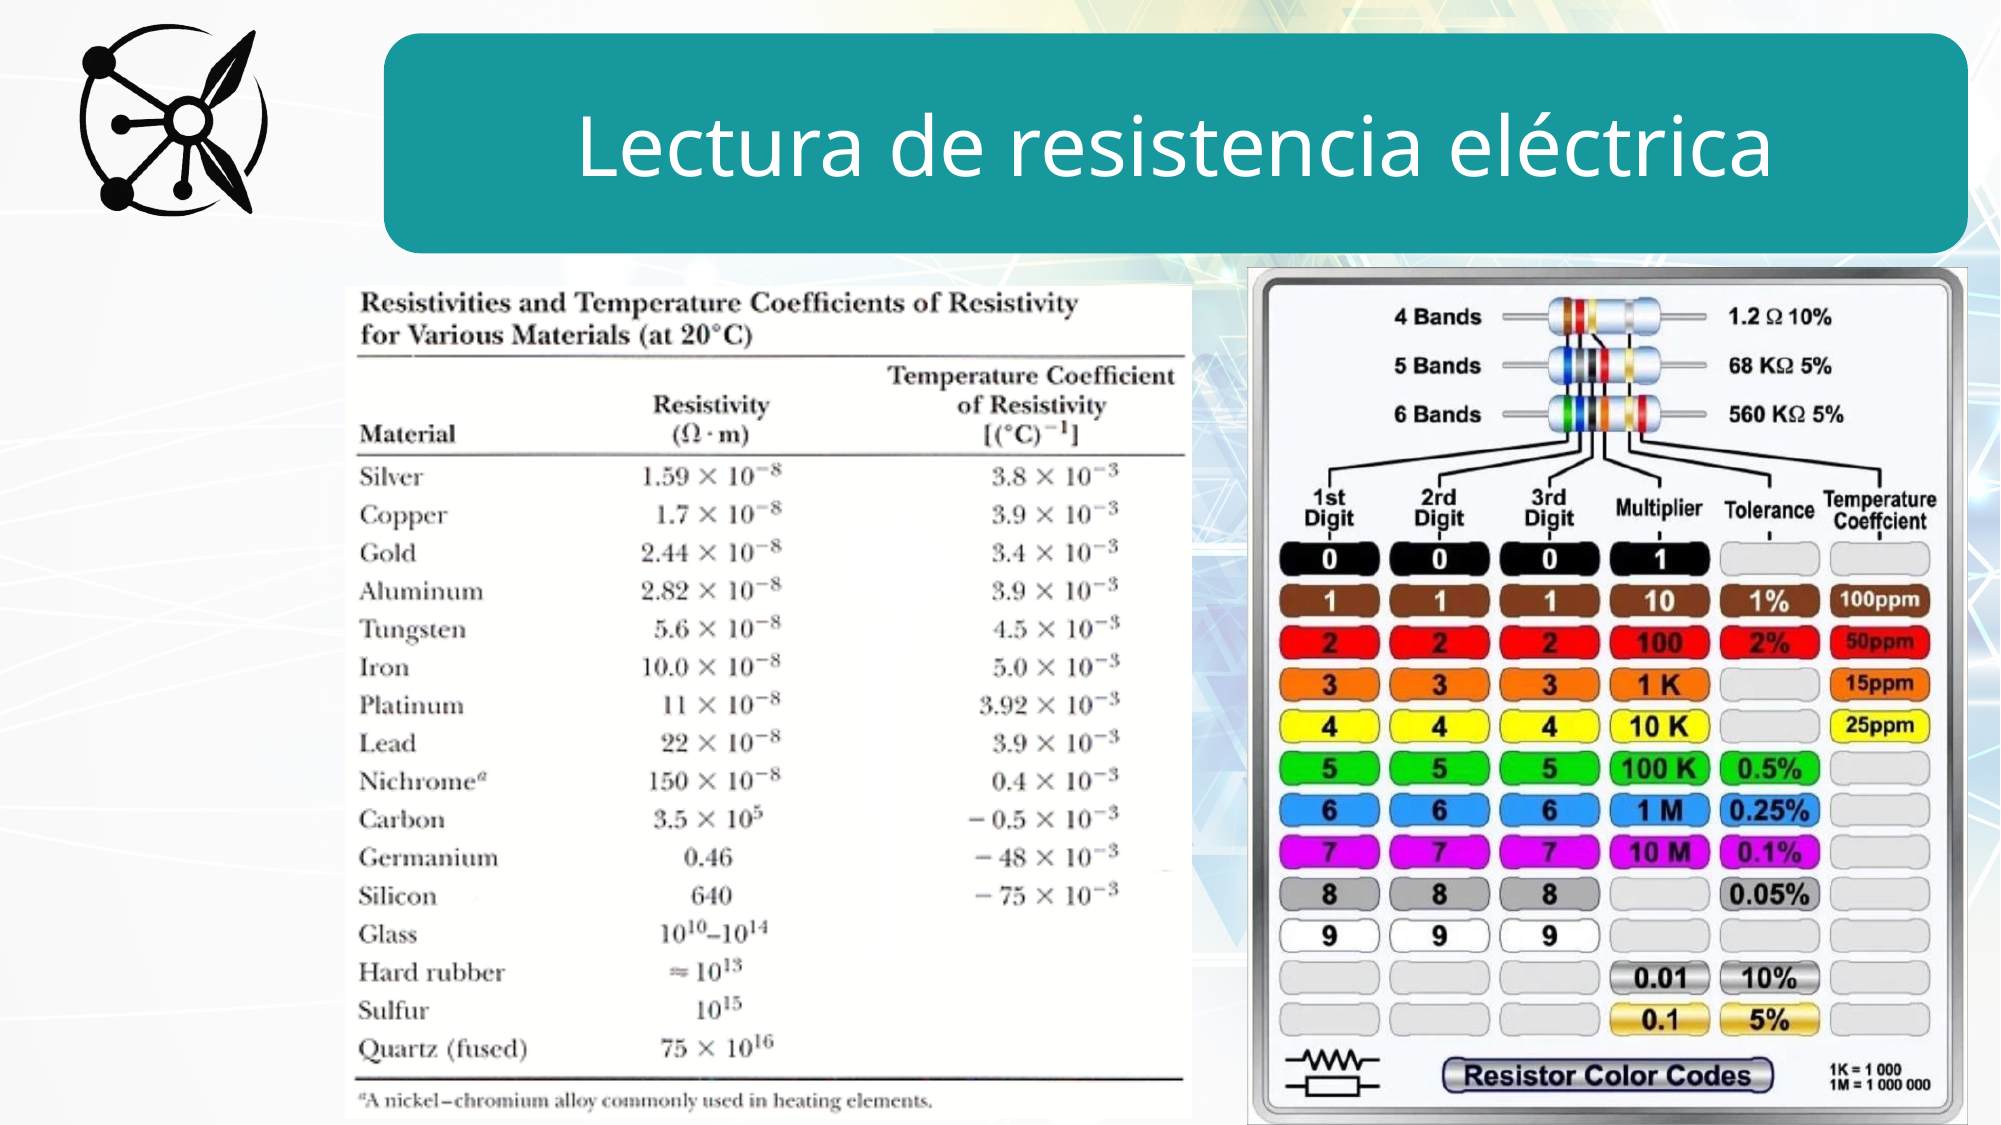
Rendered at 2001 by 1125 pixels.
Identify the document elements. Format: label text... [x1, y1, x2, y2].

picture [1247, 267, 1968, 1125]
picture [345, 285, 1192, 1119]
picture [54, 11, 289, 232]
text_box Lectura de resistencia eléctrica [382, 32, 1969, 255]
